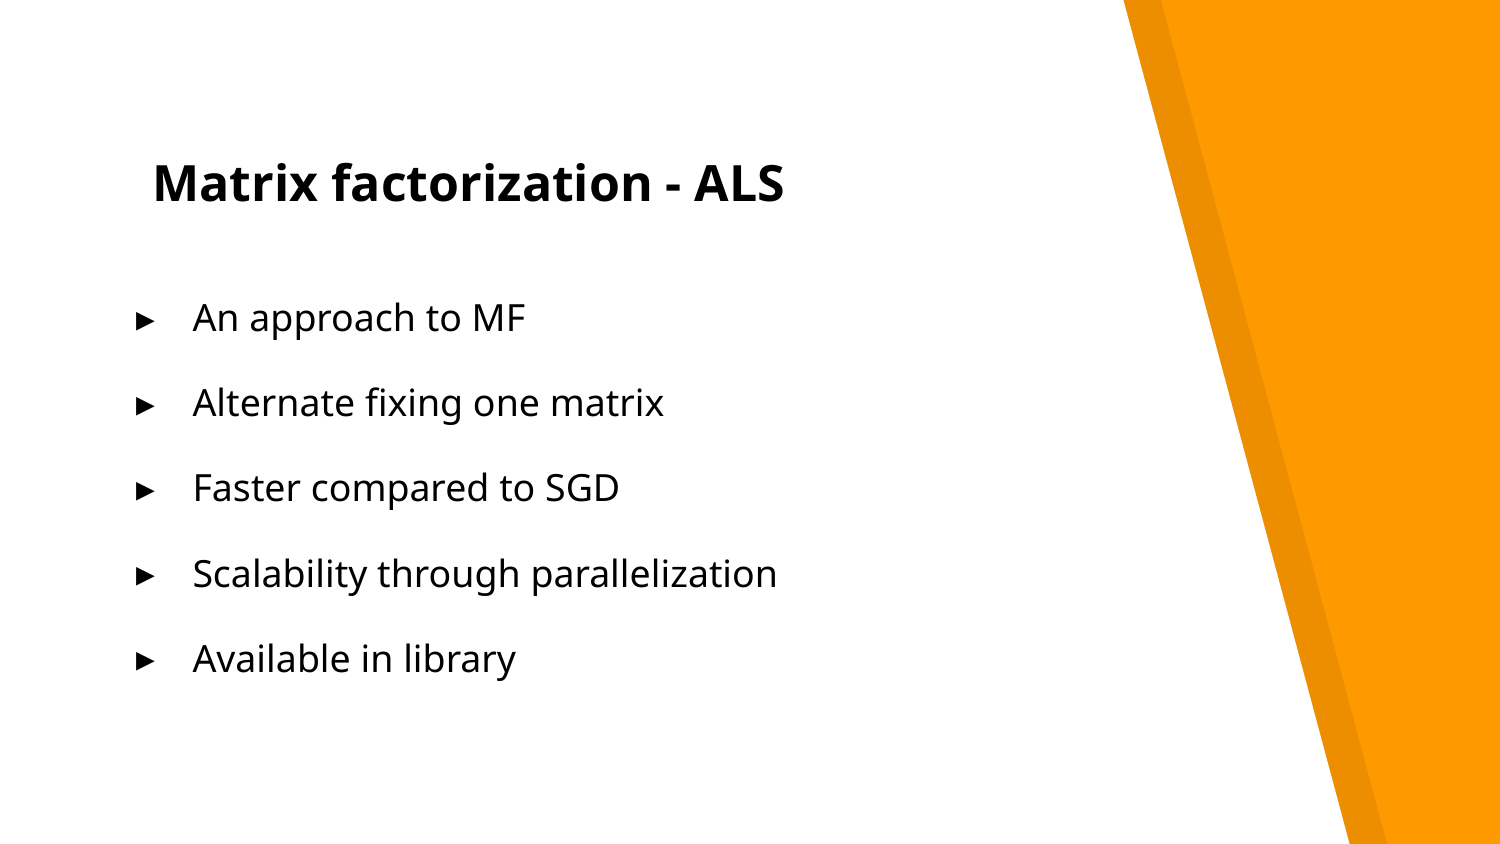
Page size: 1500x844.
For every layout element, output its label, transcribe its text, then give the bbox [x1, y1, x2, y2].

title Matrix factorization - ALS [137, 146, 1011, 227]
list An approach to MF Alternate fixing one matrix Faster compared to SGD Scalability through parallelization Available in library [102, 272, 1233, 772]
